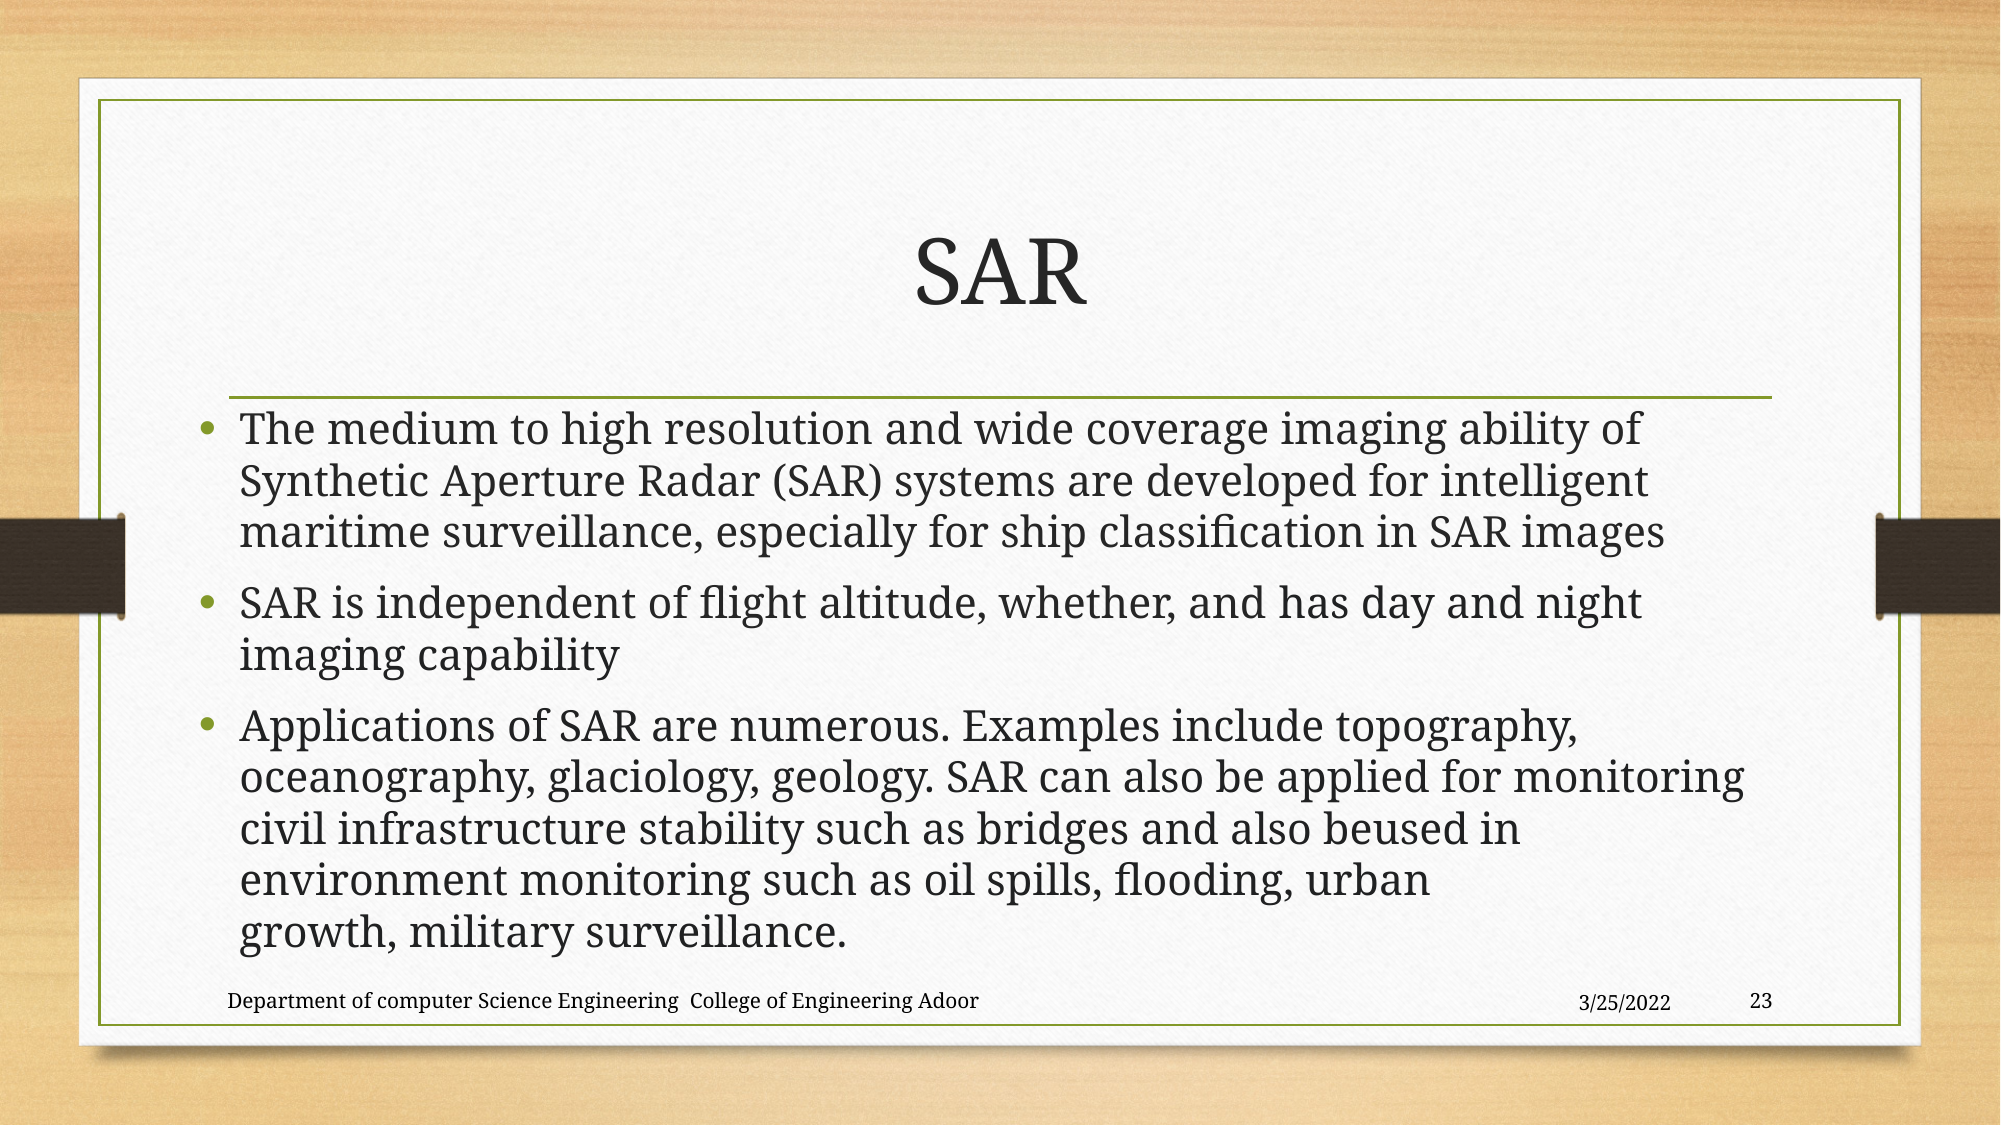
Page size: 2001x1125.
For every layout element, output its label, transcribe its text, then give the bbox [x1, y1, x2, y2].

footer Department of computer Science Engineering College of Engineering Adoor [212, 979, 1411, 1025]
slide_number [1423, 979, 1686, 1025]
picture [0, 0, 2001, 1125]
title SAR [212, 161, 1788, 375]
slide_number 23 [1698, 979, 1788, 1025]
list The medium to high resolution and wide coverage imaging ability of Synthetic Aperture Radar (SAR) systems are developed for intelligent maritime surveillance, especially for ship classification in SAR images SAR is independent of flight altitude, whether, and has day and night imaging capability Applications of SAR are numerous. Examples include topography, oceanography, glaciology, geology. SAR can also be applied for monitoring civil infrastructure stability such as bridges and also beused in environment monitoring such as oil spills, flooding, urban growth, military surveillance. [184, 394, 1788, 964]
